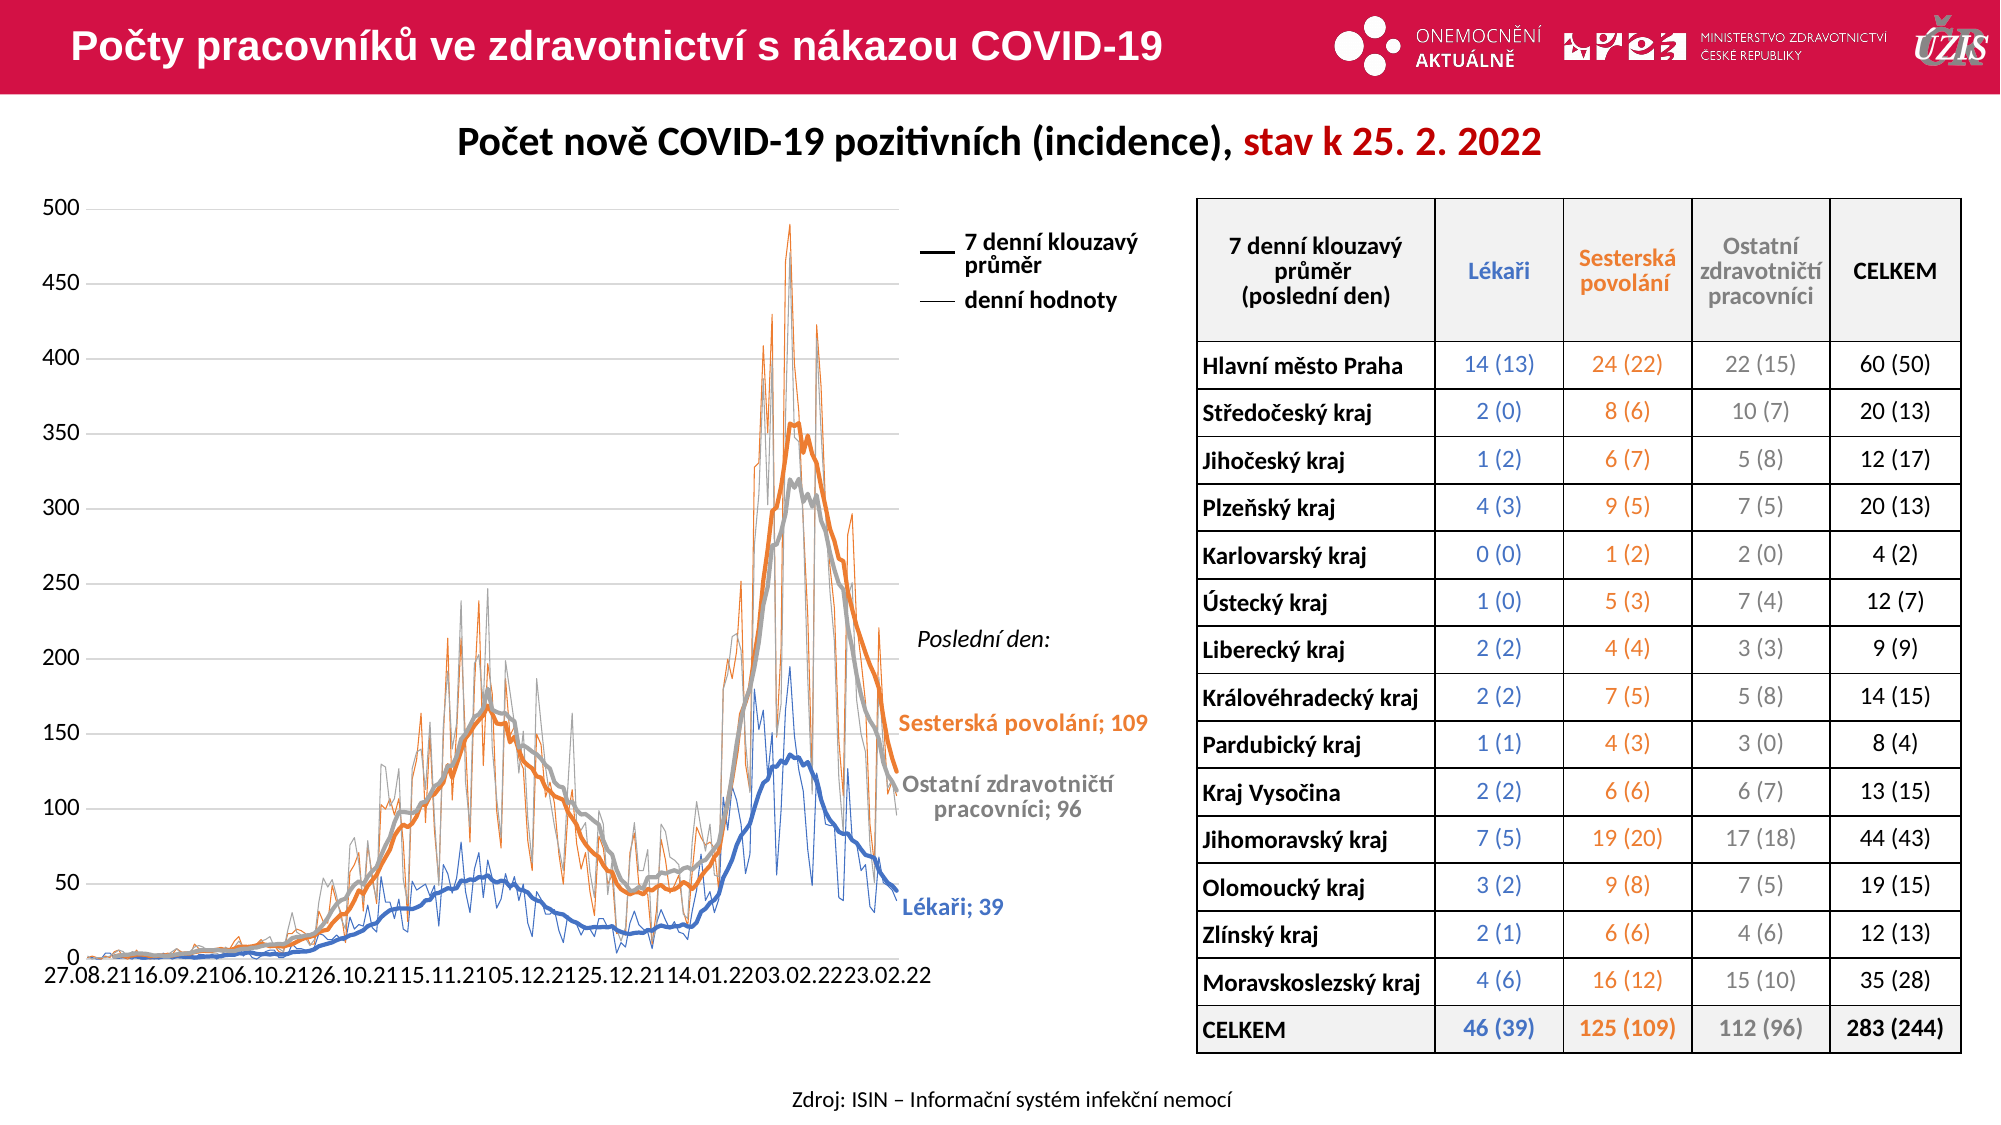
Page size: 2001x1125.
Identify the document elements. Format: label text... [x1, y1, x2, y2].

table_cell 22 (15) [1693, 342, 1829, 388]
table_cell 7 (5) [1693, 864, 1829, 910]
table_cell 9 (5) [1564, 485, 1691, 530]
table_cell 6 (7) [1564, 437, 1691, 483]
table_cell 4 (3) [1436, 485, 1563, 530]
table_cell 7 (5) [1436, 817, 1563, 862]
table_cell 4 (6) [1436, 959, 1563, 1005]
table_cell Olomoucký kraj [1198, 864, 1434, 910]
table_cell 8 (4) [1831, 722, 1960, 767]
table_cell 0 (0) [1436, 532, 1563, 578]
table_cell 8 (6) [1564, 390, 1691, 436]
table_cell 16 (12) [1564, 959, 1691, 1005]
table_cell Plzeňský kraj [1198, 485, 1434, 530]
table_cell Liberecký kraj [1198, 627, 1434, 673]
table_cell 17 (18) [1693, 817, 1829, 862]
table_cell 3 (2) [1436, 864, 1563, 910]
table_cell 4 (4) [1564, 627, 1691, 673]
table_cell CELKEM [1198, 1006, 1434, 1052]
table_cell 112 (96) [1693, 1006, 1829, 1052]
table_cell 5 (3) [1564, 580, 1691, 625]
table_cell Jihočeský kraj [1198, 437, 1434, 483]
table_cell 283 (244) [1831, 1006, 1960, 1052]
table_header Sesterská povolání [1564, 199, 1691, 341]
table_cell 14 (15) [1831, 674, 1960, 720]
table_header 7 denní klouzavý průměr (poslední den) [1198, 199, 1434, 341]
table_cell Kraj Vysočina [1198, 769, 1434, 815]
table_cell 3 (0) [1693, 722, 1829, 767]
text_box Zdroj: ISIN – Informační systém infekční nemocí [490, 1077, 1535, 1120]
table_cell 60 (50) [1831, 342, 1960, 388]
table_cell 35 (28) [1831, 959, 1960, 1005]
table_cell 9 (8) [1564, 864, 1691, 910]
table_cell Hlavní město Praha [1198, 342, 1434, 388]
picture [1915, 15, 1989, 66]
table_cell 125 (109) [1564, 1006, 1691, 1052]
picture [1346, 16, 1542, 76]
table_cell 24 (22) [1564, 342, 1691, 388]
table_cell 4 (6) [1693, 912, 1829, 957]
table_cell 7 (5) [1693, 485, 1829, 530]
table_cell Moravskoslezský kraj [1198, 959, 1434, 1005]
title Počty pracovníků ve zdravotnictví s nákazou COVID-19 [55, 0, 1346, 95]
table_cell 1 (1) [1436, 722, 1563, 767]
table_cell Královéhradecký kraj [1198, 674, 1434, 720]
table_cell 15 (10) [1693, 959, 1829, 1005]
table_cell 6 (7) [1693, 769, 1829, 815]
table_header CELKEM [1831, 199, 1960, 341]
table_cell 3 (3) [1693, 627, 1829, 673]
table_cell 6 (6) [1564, 912, 1691, 957]
table_cell Zlínský kraj [1198, 912, 1434, 957]
picture [1563, 31, 1888, 60]
table_cell Středočeský kraj [1198, 390, 1434, 436]
table_cell 4 (3) [1564, 722, 1691, 767]
table_cell 2 (2) [1436, 627, 1563, 673]
table_cell Pardubický kraj [1198, 722, 1434, 767]
text_box Počet nově COVID-19 pozitivních (incidence), stav k 25. 2. 2022 [100, 106, 1900, 171]
table_cell 2 (1) [1436, 912, 1563, 957]
table_cell 19 (15) [1831, 864, 1960, 910]
table_cell 14 (13) [1436, 342, 1563, 388]
table_cell 2 (0) [1436, 390, 1563, 436]
table_cell 20 (13) [1831, 390, 1960, 436]
table_cell 20 (13) [1831, 485, 1960, 530]
table_cell 2 (2) [1436, 769, 1563, 815]
table_cell 44 (43) [1831, 817, 1960, 862]
table_cell 12 (7) [1831, 580, 1960, 625]
table_cell 46 (39) [1436, 1006, 1563, 1052]
table_cell Ústecký kraj [1198, 580, 1434, 625]
table_cell 5 (8) [1693, 437, 1829, 483]
table_cell 2 (0) [1693, 532, 1829, 578]
table_cell 13 (15) [1831, 769, 1960, 815]
table_cell 7 (4) [1693, 580, 1829, 625]
table_cell 1 (2) [1436, 437, 1563, 483]
table_cell 1 (0) [1436, 580, 1563, 625]
table_cell 4 (2) [1831, 532, 1960, 578]
table_cell 10 (7) [1693, 390, 1829, 436]
table_cell 5 (8) [1693, 674, 1829, 720]
table_cell Jihomoravský kraj [1198, 817, 1434, 862]
table_header Lékaři [1436, 199, 1563, 341]
chart [23, 183, 1197, 1078]
table_cell 9 (9) [1831, 627, 1960, 673]
table_cell 6 (6) [1564, 769, 1691, 815]
table_cell 2 (2) [1436, 674, 1563, 720]
table_cell 7 (5) [1564, 674, 1691, 720]
table_cell 12 (17) [1831, 437, 1960, 483]
table_cell Karlovarský kraj [1198, 532, 1434, 578]
table_cell 12 (13) [1831, 912, 1960, 957]
table_cell 19 (20) [1564, 817, 1691, 862]
table_header Ostatní zdravotničtí pracovníci [1693, 199, 1829, 341]
table_cell 1 (2) [1564, 532, 1691, 578]
